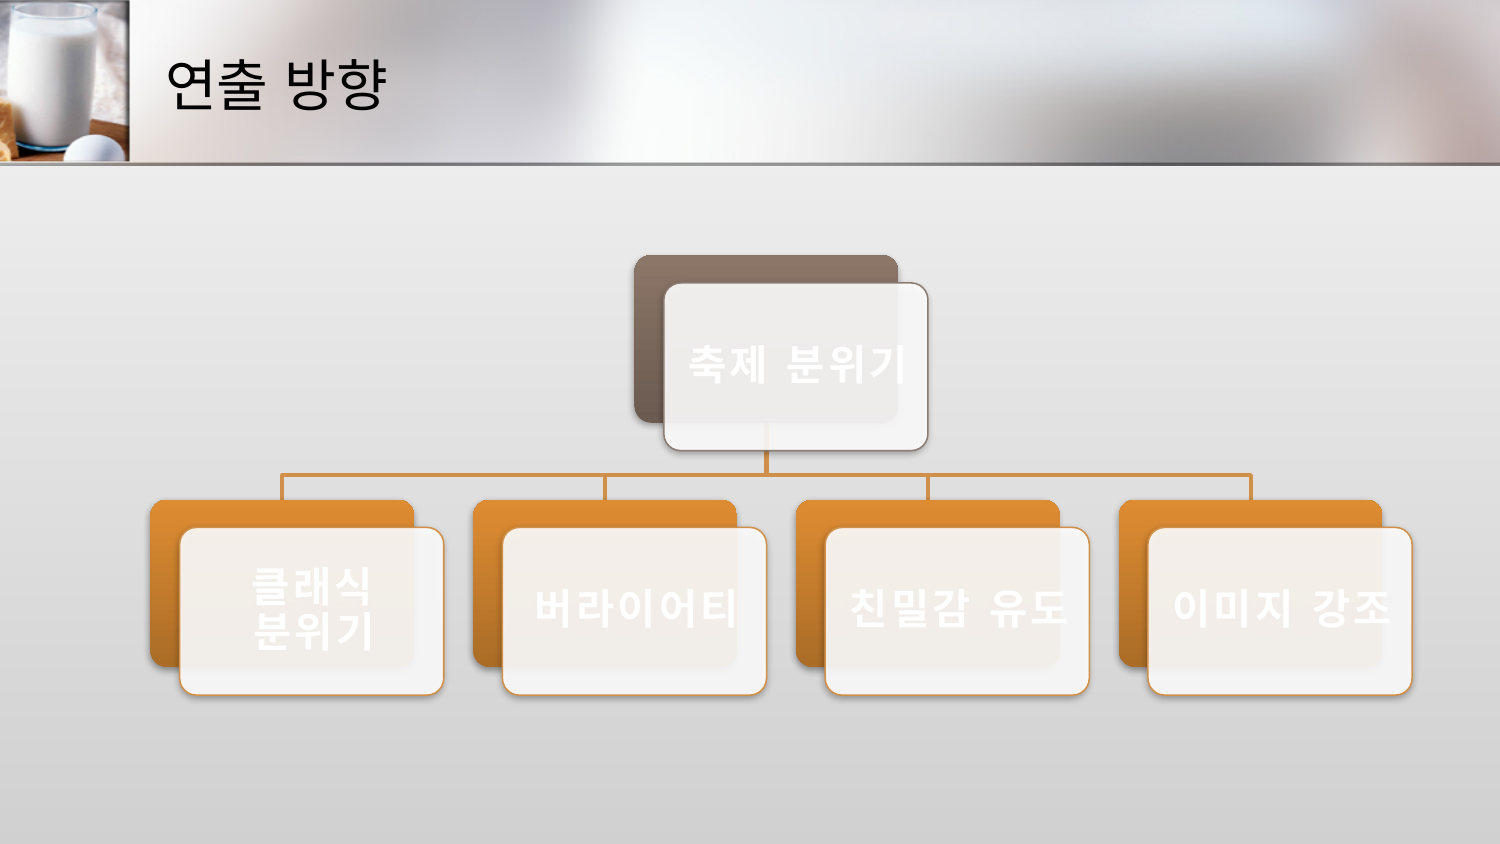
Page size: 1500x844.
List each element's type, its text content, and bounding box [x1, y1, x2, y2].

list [149, 192, 1413, 758]
title 연출 방향 [149, 18, 1413, 151]
picture [0, 0, 1500, 167]
